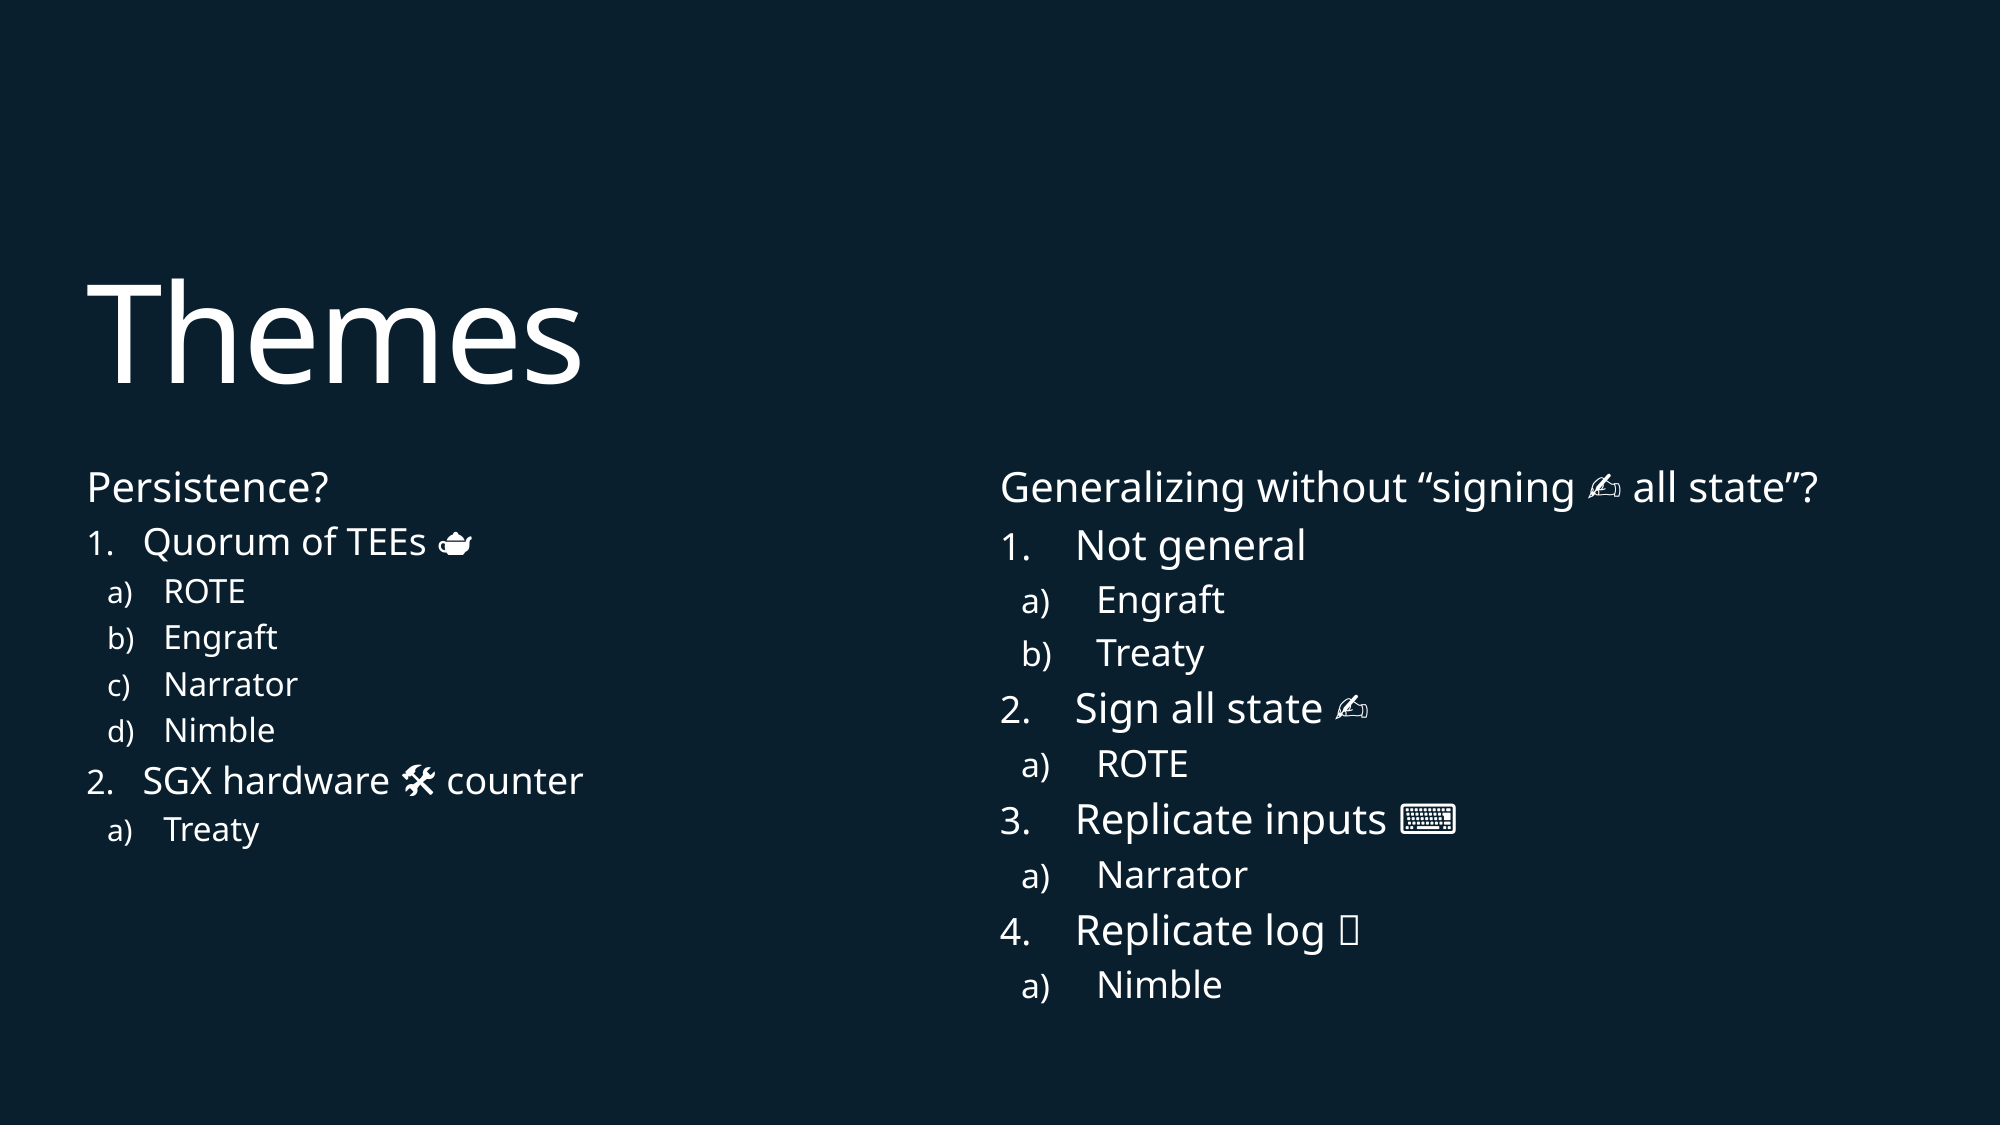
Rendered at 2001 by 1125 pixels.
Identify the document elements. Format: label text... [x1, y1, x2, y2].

list Generalizing without “signing ✍️ all state”? Not general Engraft Treaty Sign all state ✍️ ROTE Replicate inputs ⌨️ Narrator Replicate log 🧾 Nimble [999, 460, 1830, 1026]
title Themes [86, 244, 1798, 412]
list Persistence? Quorum of TEEs 🫖 ROTE Engraft Narrator Nimble SGX hardware 🛠️ counter Treaty [86, 460, 916, 869]
